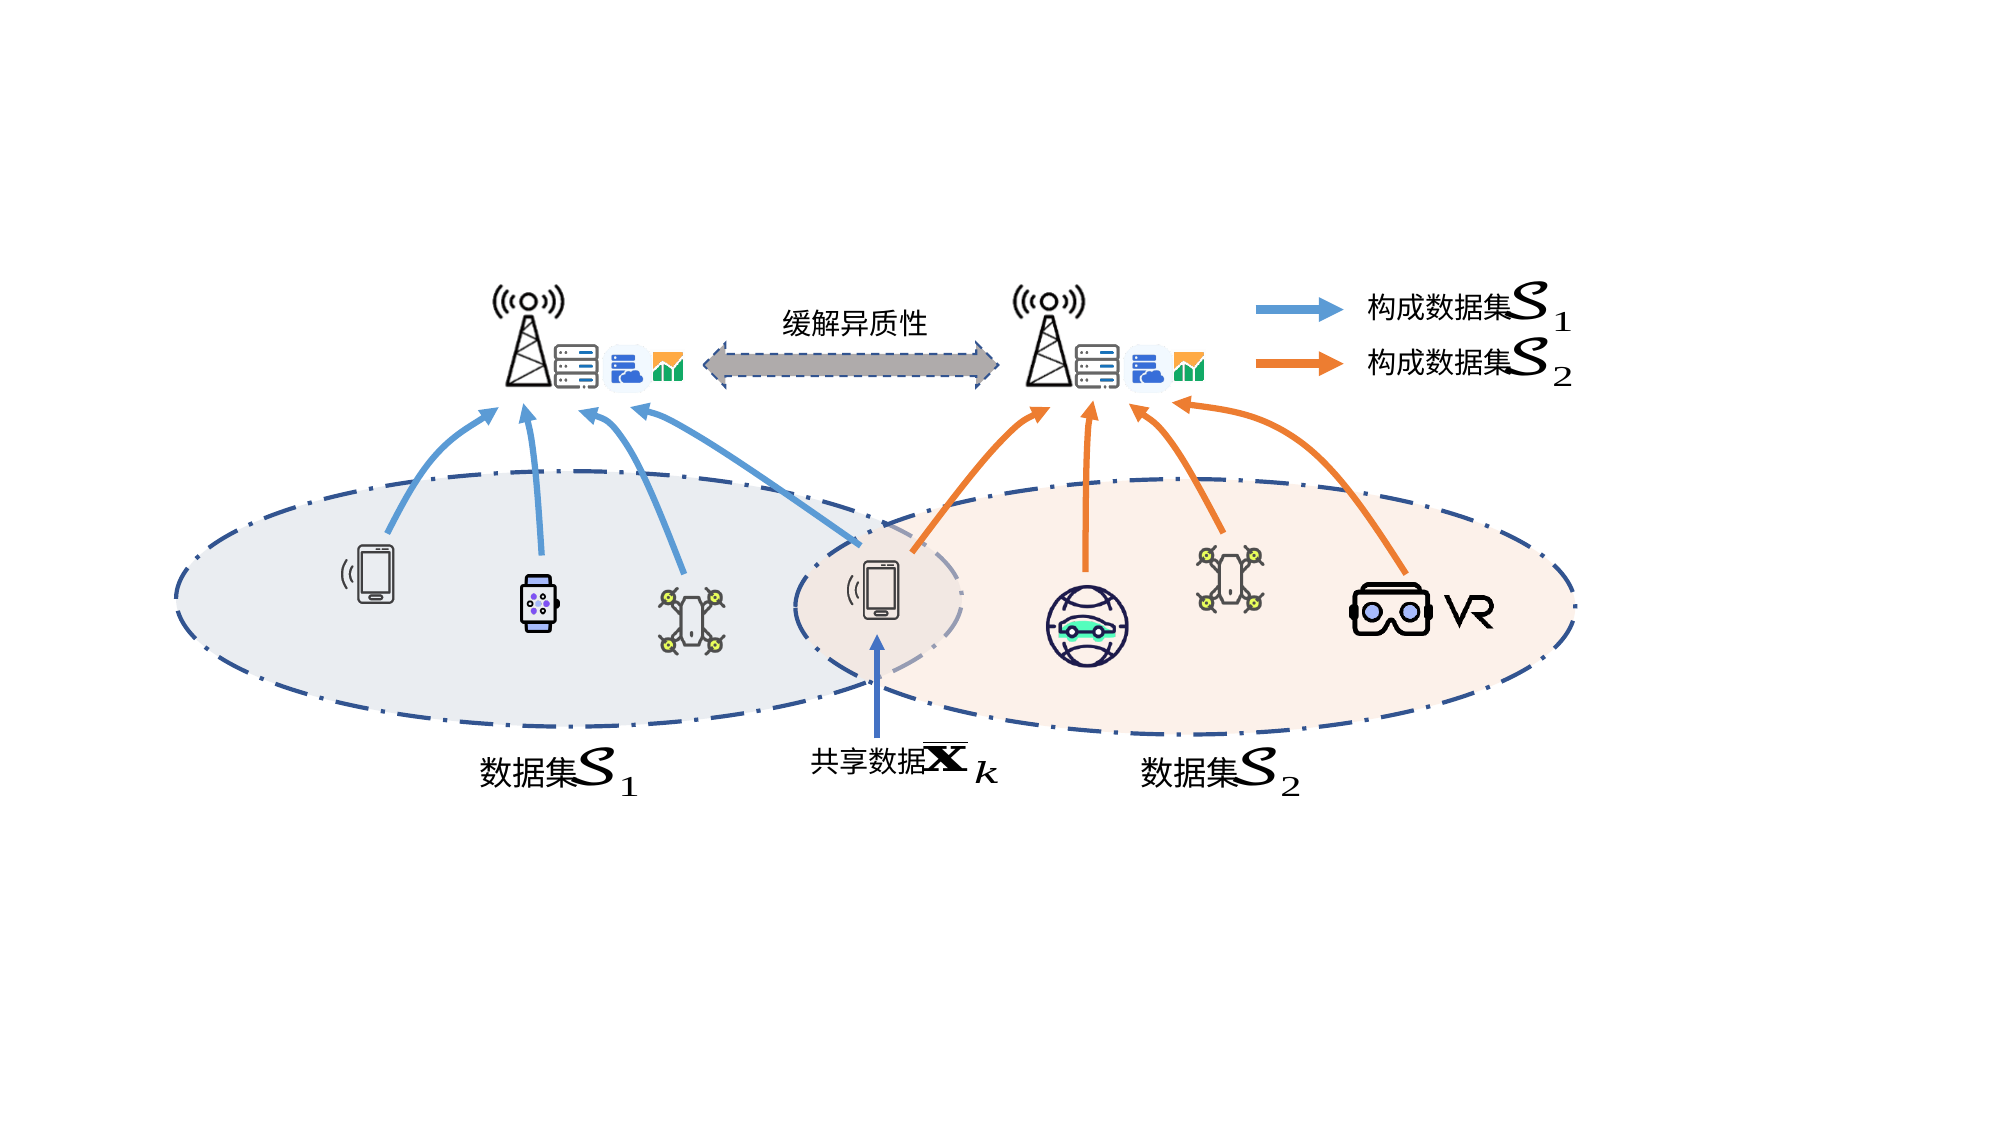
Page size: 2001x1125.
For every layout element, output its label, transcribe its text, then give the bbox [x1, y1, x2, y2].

text_box [702, 340, 972, 390]
text_box [386, 414, 496, 534]
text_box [1125, 742, 1304, 804]
text_box [638, 414, 862, 547]
text_box [910, 414, 1045, 554]
text_box [520, 414, 543, 556]
picture [654, 583, 729, 659]
text_box [794, 478, 1577, 736]
text_box [786, 491, 888, 538]
text_box [1187, 405, 1408, 575]
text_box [464, 742, 642, 804]
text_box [1349, 582, 1497, 640]
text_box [451, 261, 685, 414]
text_box 缓解异质性 [767, 297, 962, 348]
picture [1192, 541, 1268, 617]
text_box [175, 470, 868, 728]
picture [335, 542, 400, 606]
text_box [580, 414, 686, 575]
picture [510, 574, 569, 633]
picture [1039, 578, 1135, 674]
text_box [795, 729, 998, 791]
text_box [972, 261, 1206, 414]
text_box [1255, 276, 1576, 393]
text_box [1134, 414, 1225, 534]
picture [841, 557, 905, 622]
text_box [1084, 414, 1093, 573]
